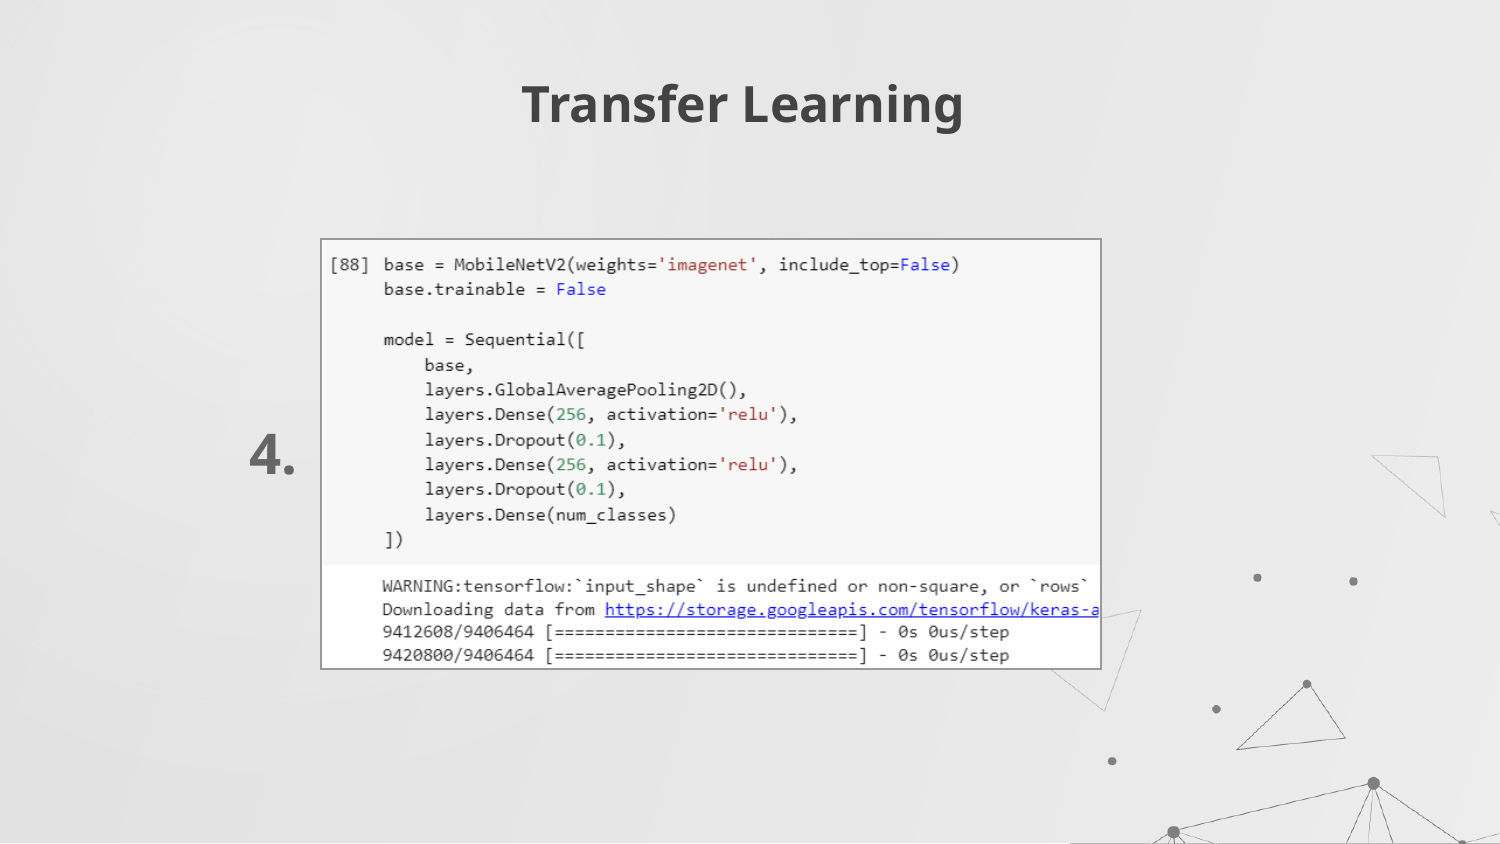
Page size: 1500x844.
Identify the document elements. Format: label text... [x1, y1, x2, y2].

title Transfer Learning [322, 57, 1178, 172]
picture [0, 0, 1500, 844]
text_box 4. [234, 403, 316, 501]
